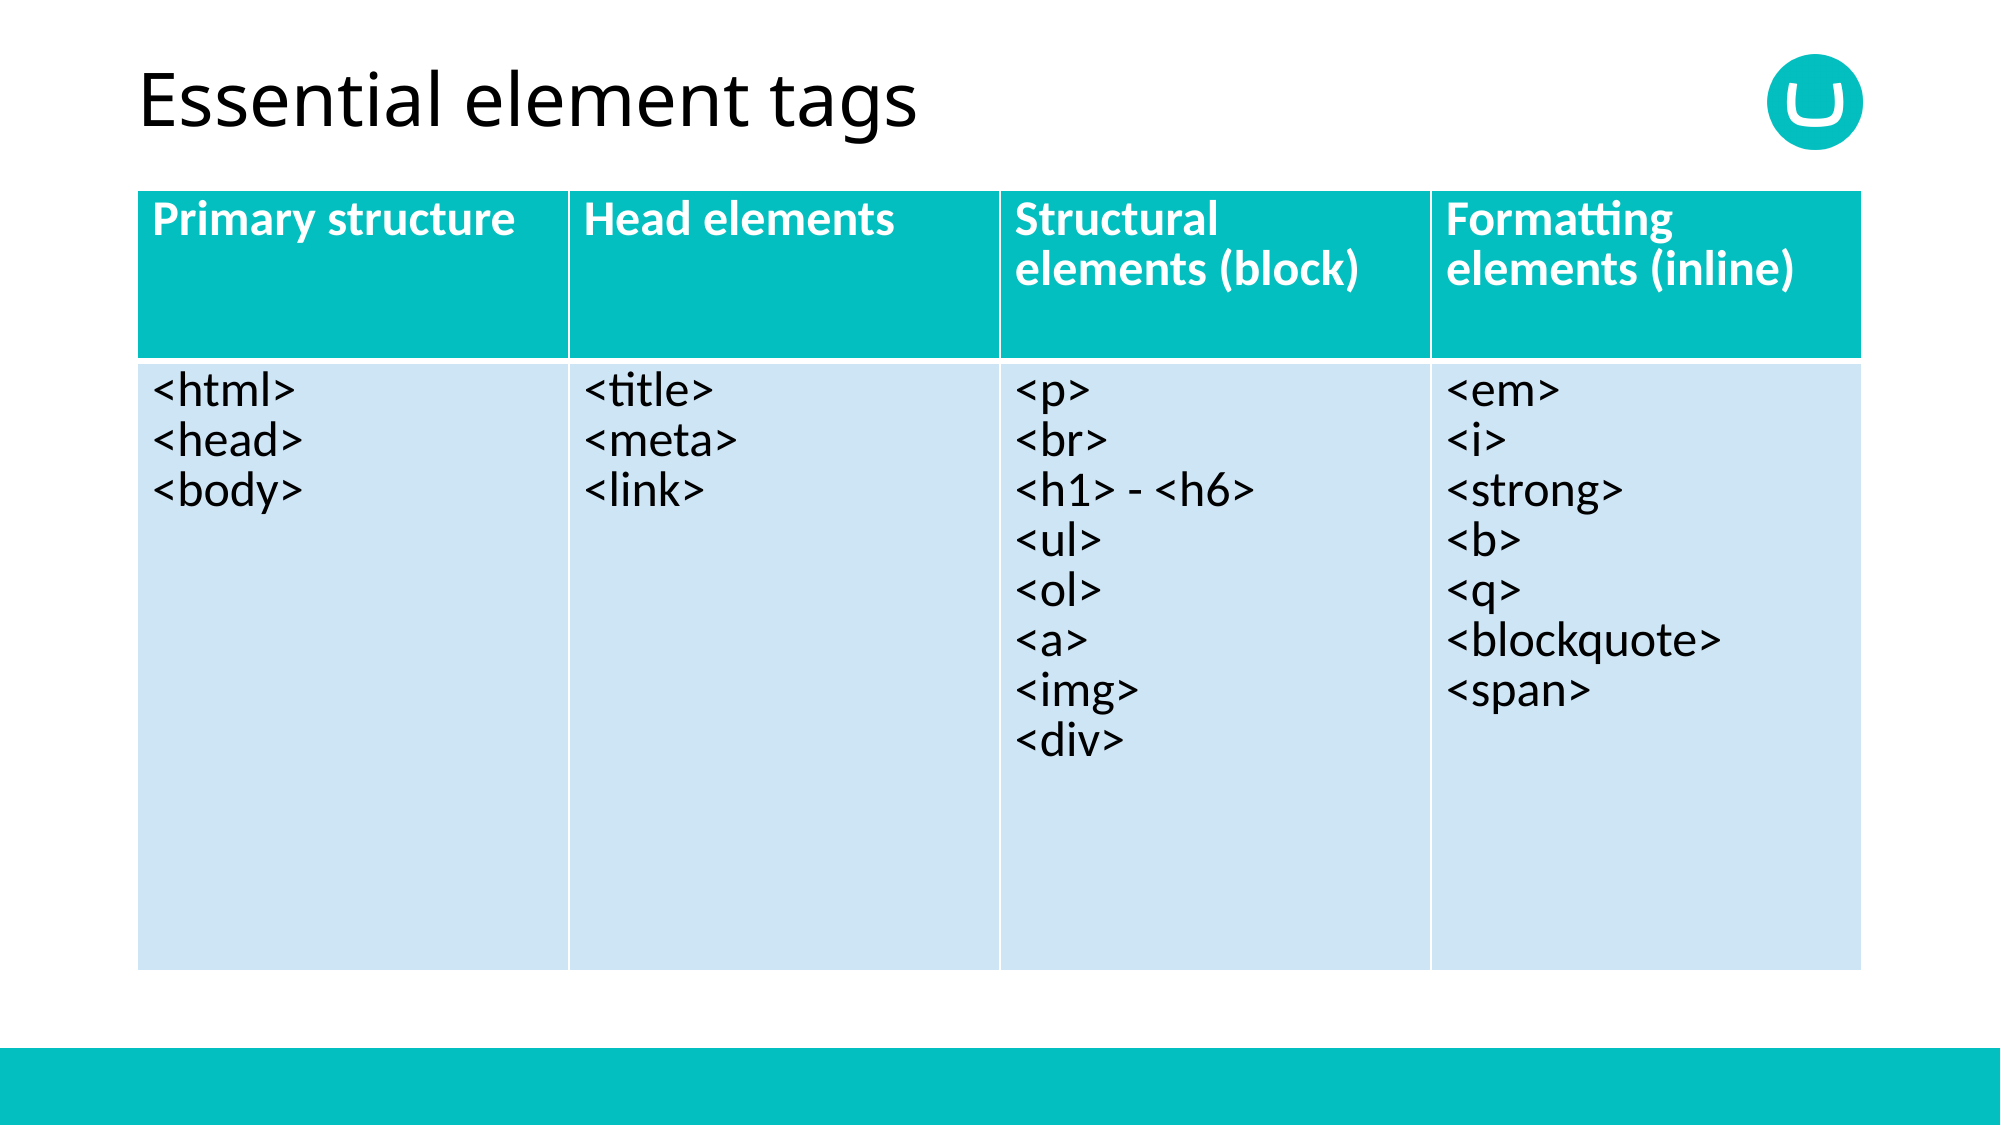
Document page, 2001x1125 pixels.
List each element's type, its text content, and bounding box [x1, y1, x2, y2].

table_cell <title> <meta> <link> [570, 364, 999, 970]
table_header Structural elements (block) [1001, 191, 1430, 358]
title Essential element tags [137, 54, 1662, 150]
picture [1767, 54, 1863, 150]
table_header Head elements [570, 191, 999, 358]
table_header Primary structure [138, 191, 568, 358]
table_header Formatting elements (inline) [1432, 191, 1861, 358]
table_cell <em> <i> <strong> <b> <q> <blockquote> <span> [1432, 364, 1861, 970]
table_cell <p> <br> <h1> - <h6> <ul> <ol> <a> <img> <div> [1001, 364, 1430, 970]
table_cell <html> <head> <body> [138, 364, 568, 970]
